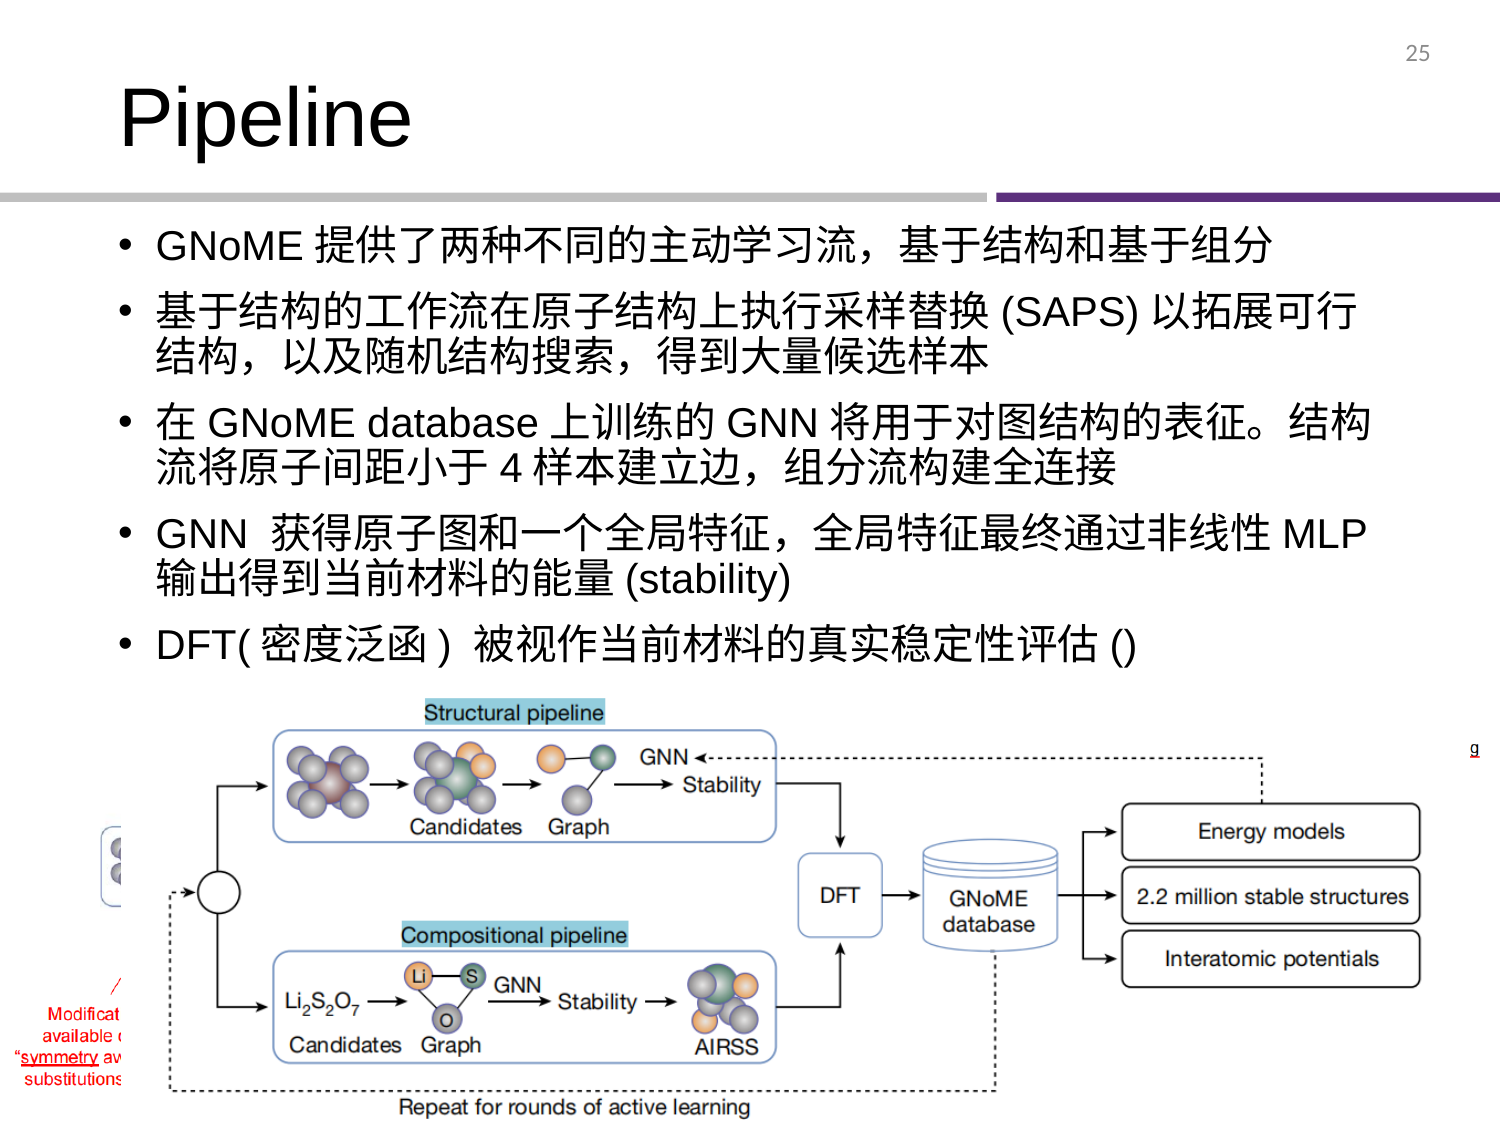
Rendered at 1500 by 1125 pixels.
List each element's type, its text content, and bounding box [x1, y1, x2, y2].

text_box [11, 696, 1489, 1125]
title Pipeline [103, 59, 1335, 179]
slide_number 25 [1108, 21, 1446, 82]
picture [121, 696, 1470, 1120]
